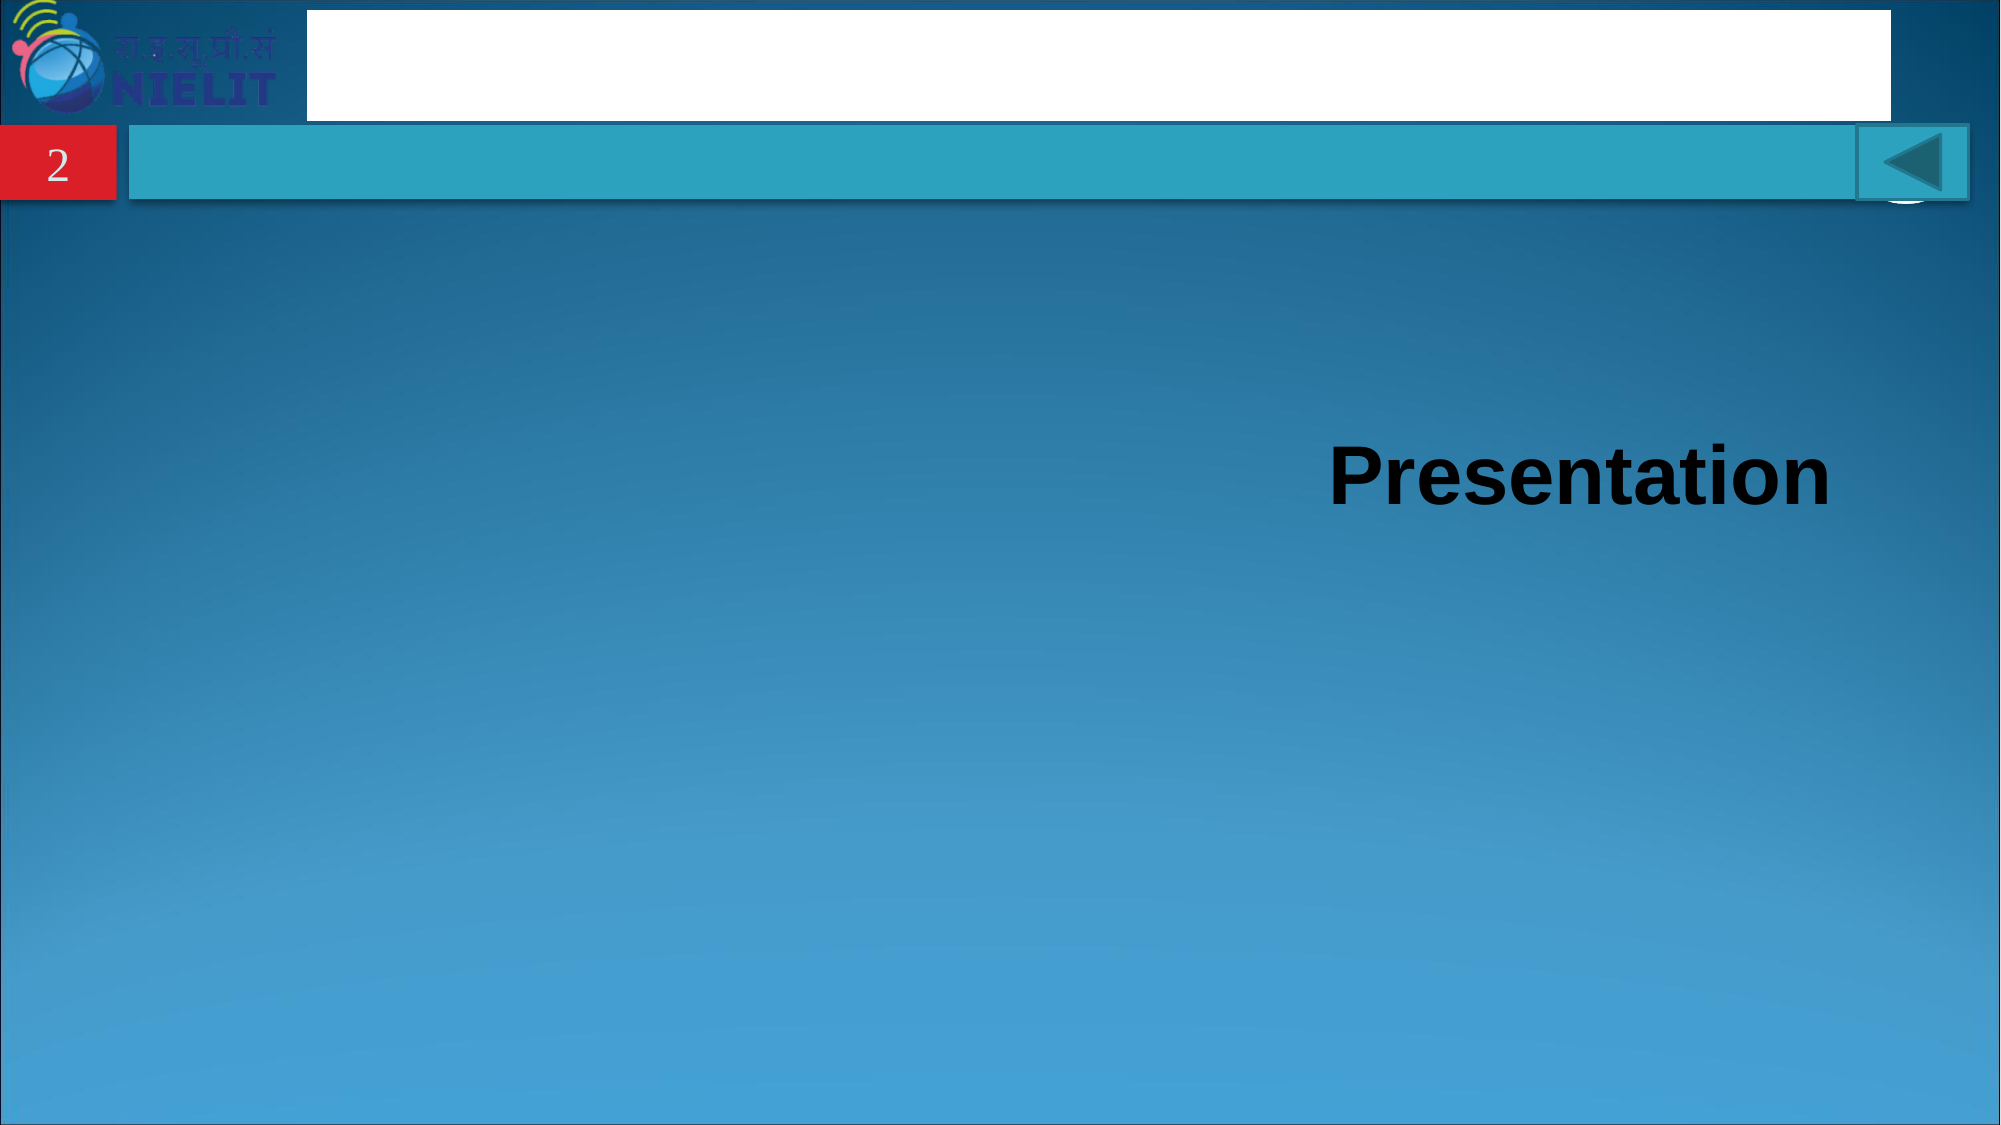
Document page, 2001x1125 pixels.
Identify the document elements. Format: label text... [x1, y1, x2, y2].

title Presentation [141, 229, 1859, 530]
slide_number 2 [0, 125, 117, 200]
picture [0, 0, 2001, 1125]
